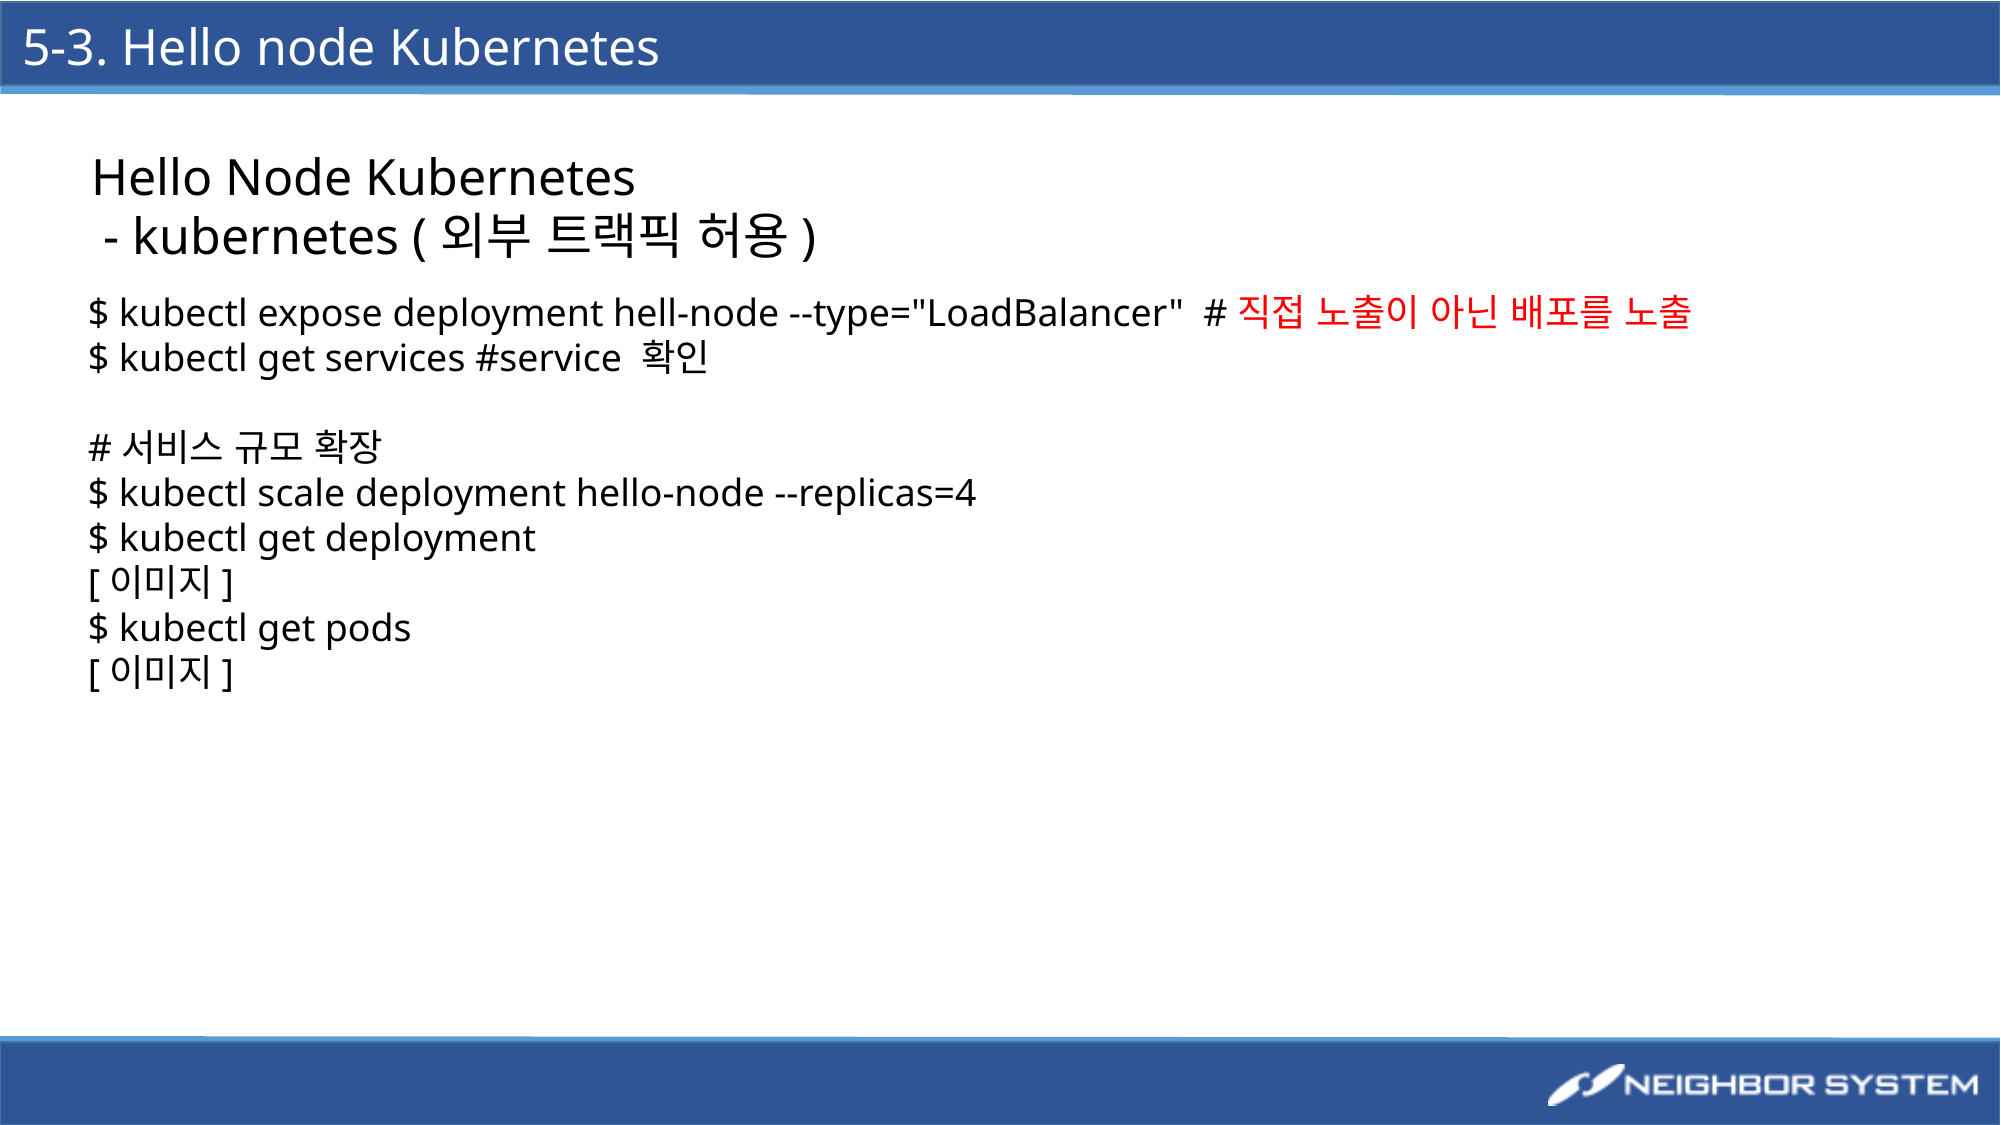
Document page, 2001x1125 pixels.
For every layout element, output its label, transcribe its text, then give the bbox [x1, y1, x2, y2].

text_box Hello Node Kubernetes - kubernetes (외부 트랙픽 허용) [76, 137, 1897, 273]
text_box $ kubectl expose deployment hell-node --type="LoadBalancer" #직접 노출이 아닌 배포를 노출 $ kubectl get services #service 확인 #서비스 규모 확장 $ kubectl scale deployment hello-node --replicas=4 $ kubectl get deployment [이미지] $ kubectl get pods [이미지] [73, 281, 1897, 746]
text_box [0, 1043, 2000, 1125]
picture [1548, 1064, 2000, 1106]
text_box [0, 1, 2000, 86]
text_box 5-3. Hello node Kubernetes [7, 8, 1093, 83]
